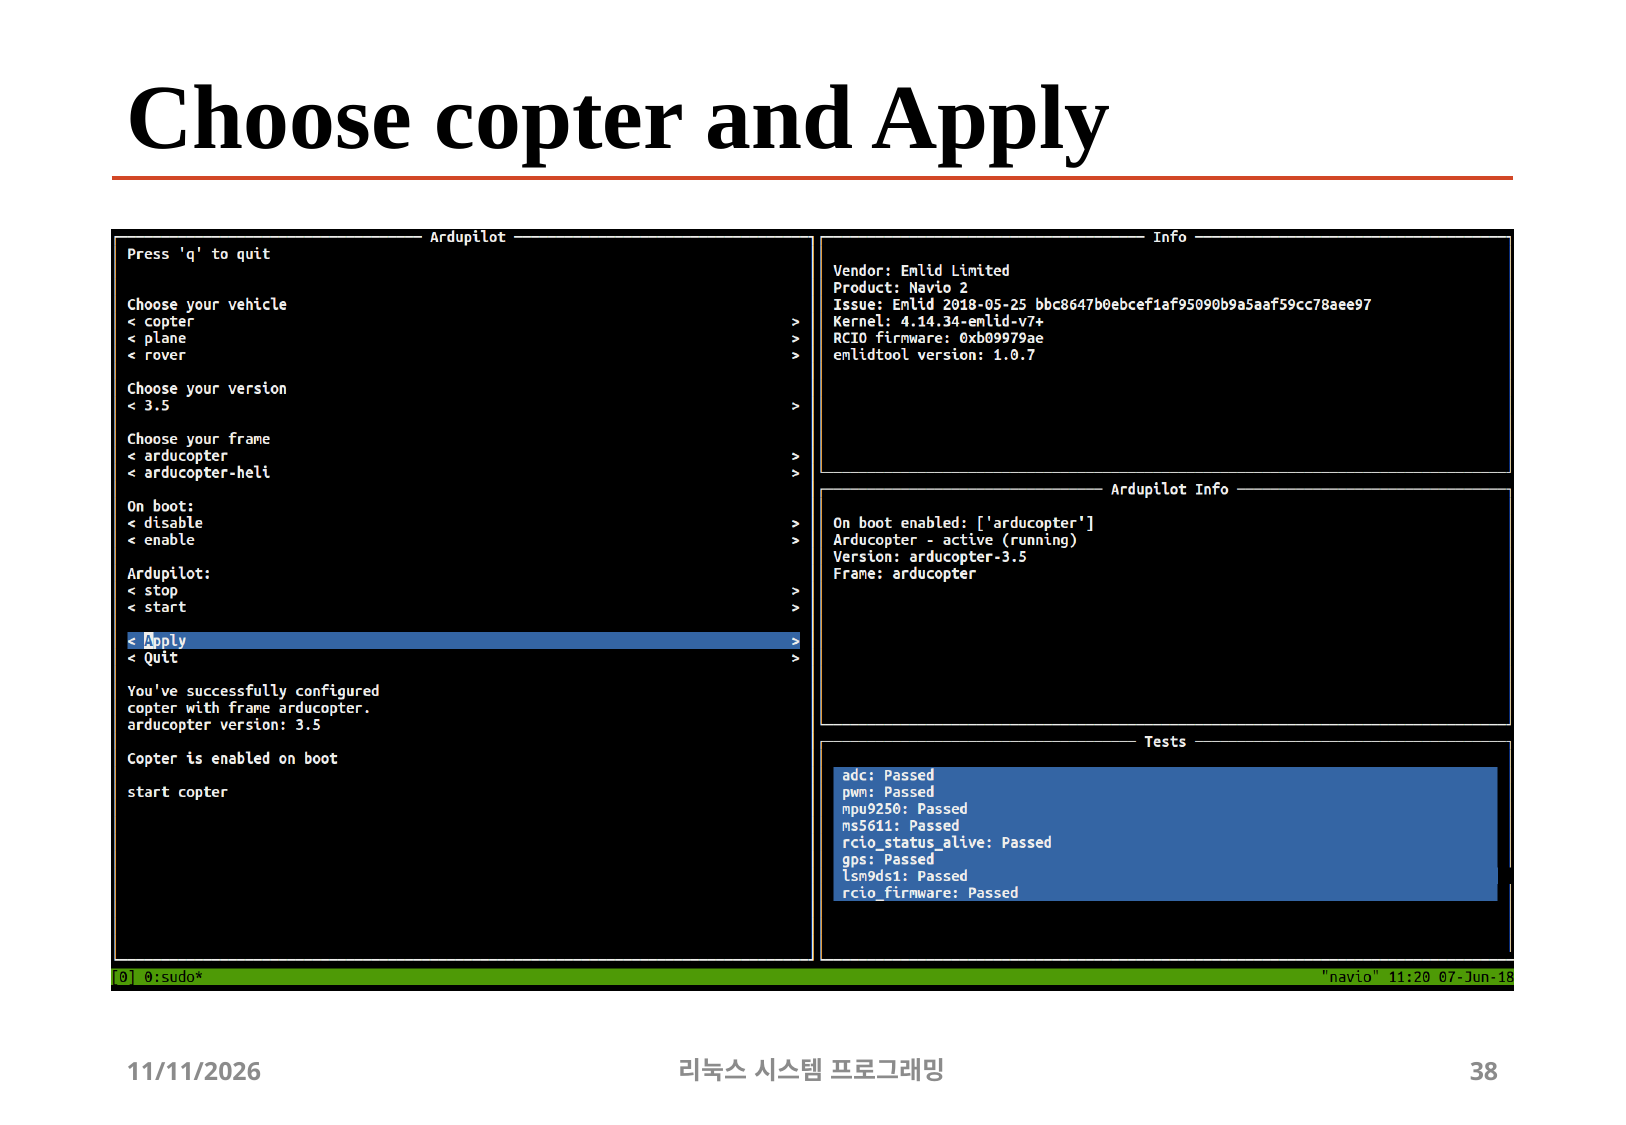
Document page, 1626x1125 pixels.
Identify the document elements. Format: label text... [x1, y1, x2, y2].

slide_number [111, 1042, 303, 1103]
title Choose copter and Apply [111, 59, 1514, 179]
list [111, 228, 1514, 991]
slide_number 38 [1433, 1042, 1514, 1103]
footer 리눅스 시스템 프로그래밍 [538, 1042, 1087, 1103]
